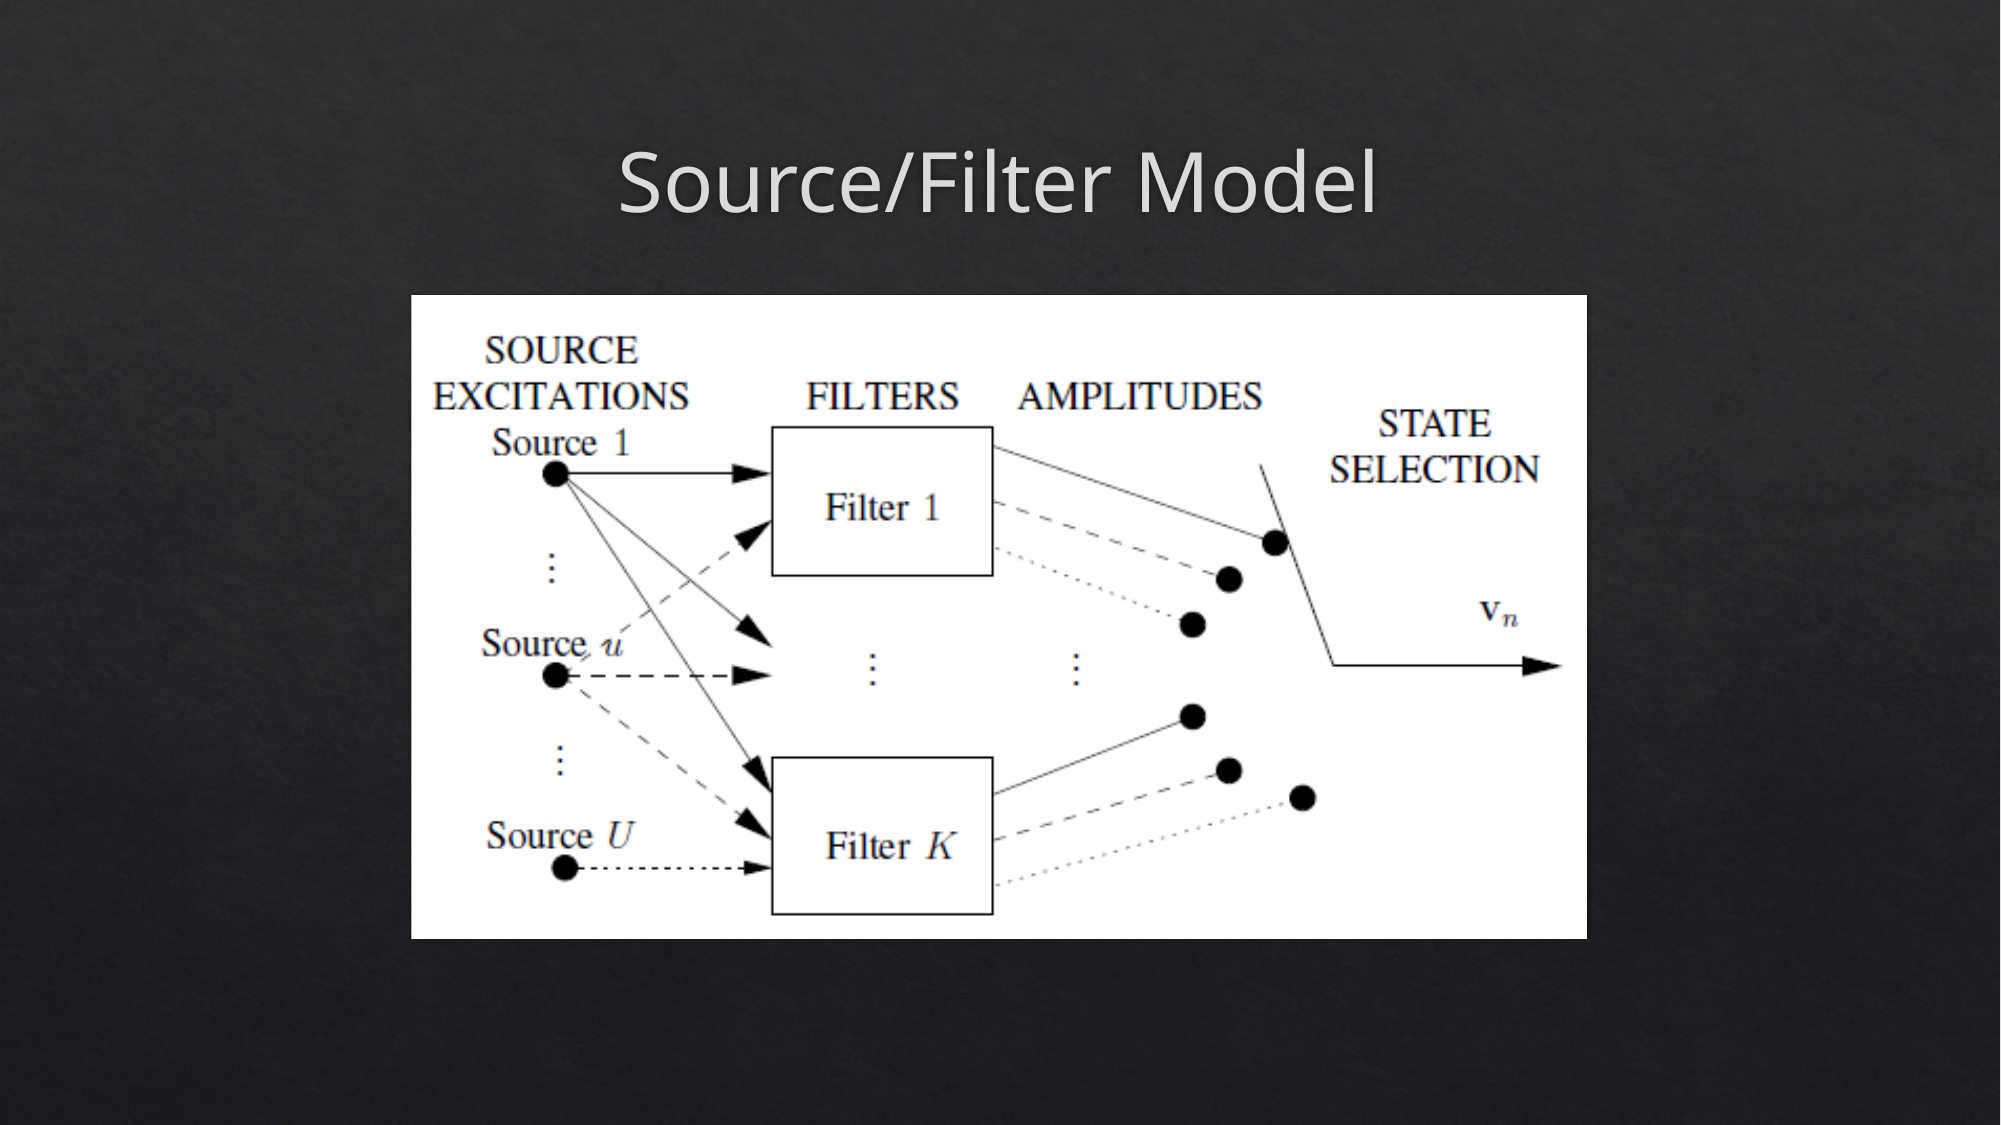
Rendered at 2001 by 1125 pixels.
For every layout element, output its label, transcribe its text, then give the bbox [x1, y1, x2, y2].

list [411, 295, 1588, 939]
title Source/Filter Model [149, 99, 1849, 260]
